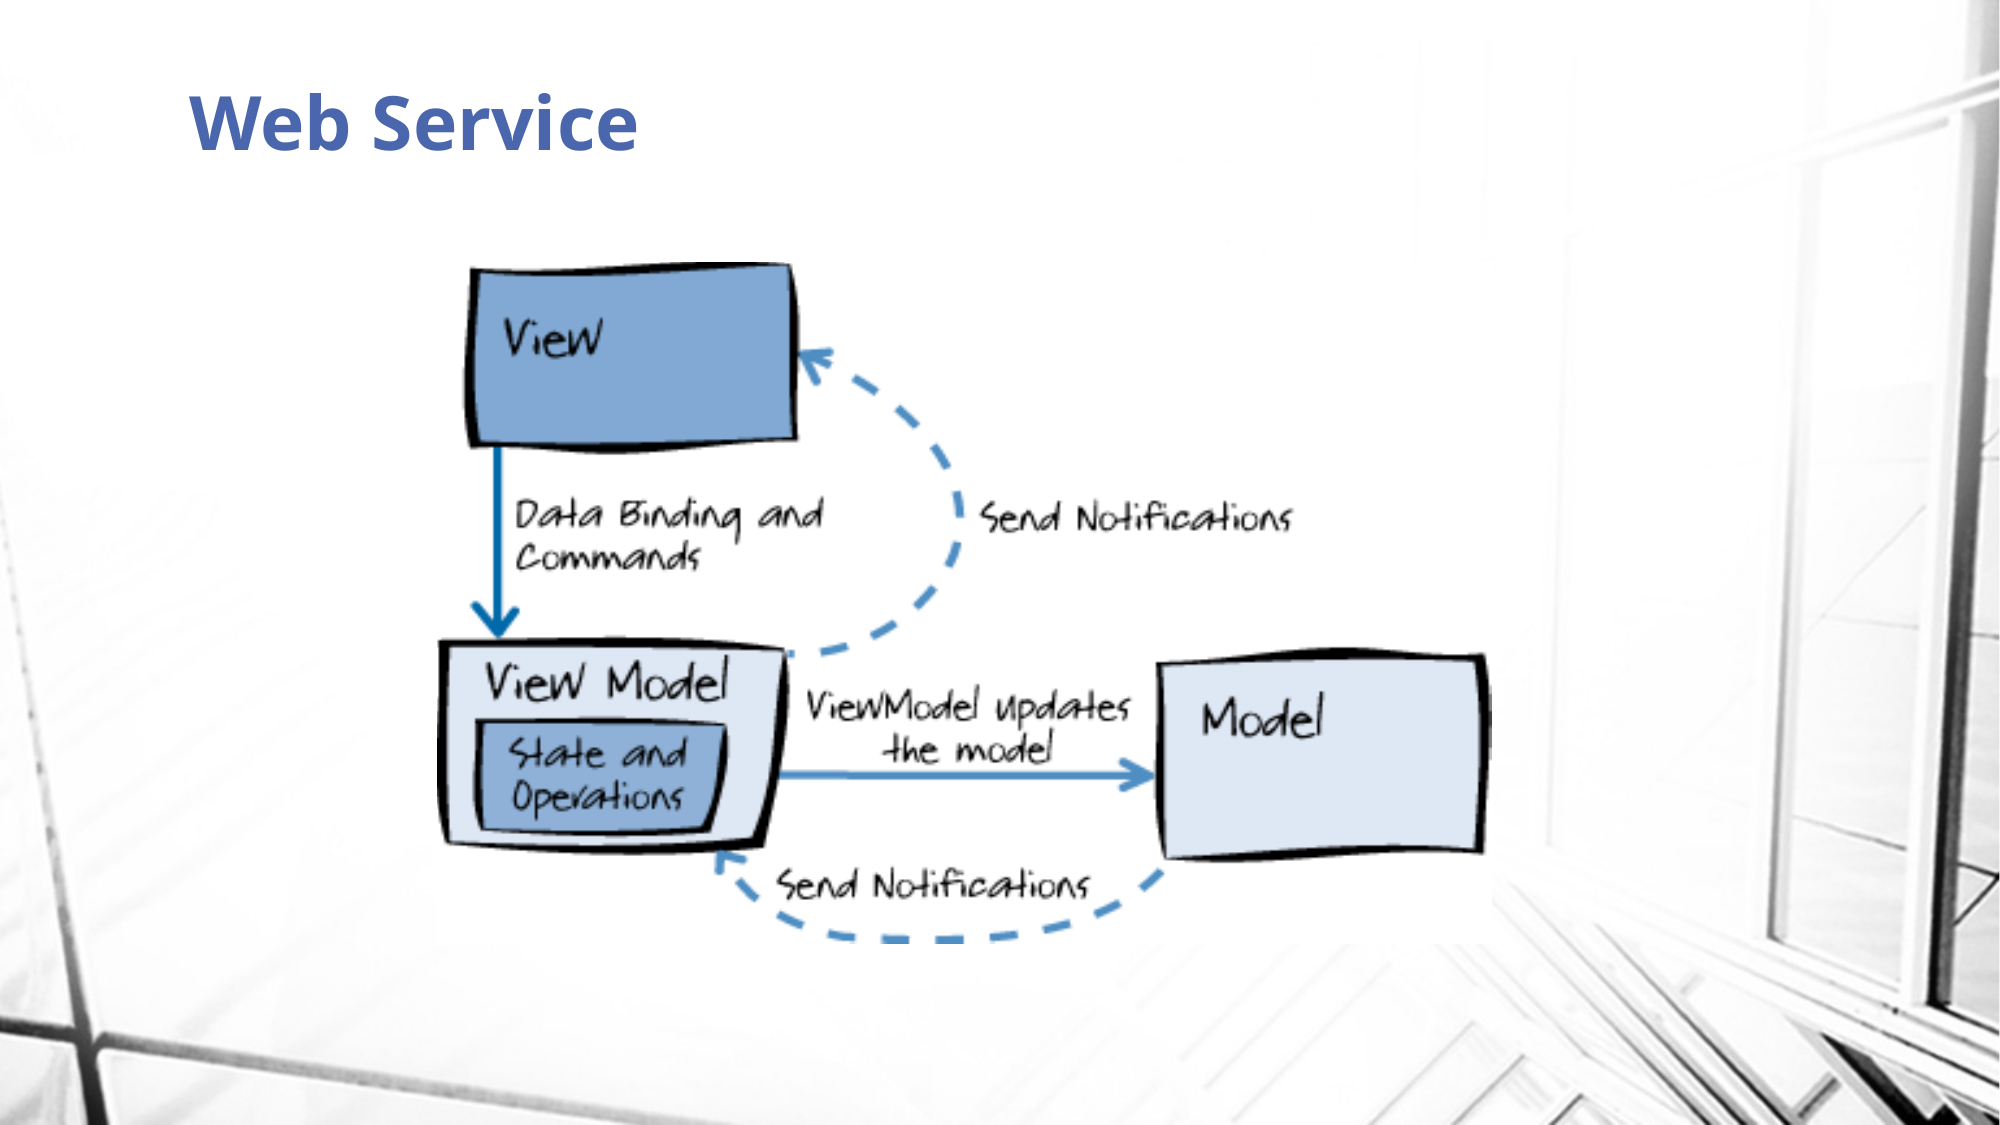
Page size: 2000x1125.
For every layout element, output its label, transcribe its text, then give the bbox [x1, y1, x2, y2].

picture [0, 0, 2000, 1125]
title Web Service [174, 87, 1600, 263]
